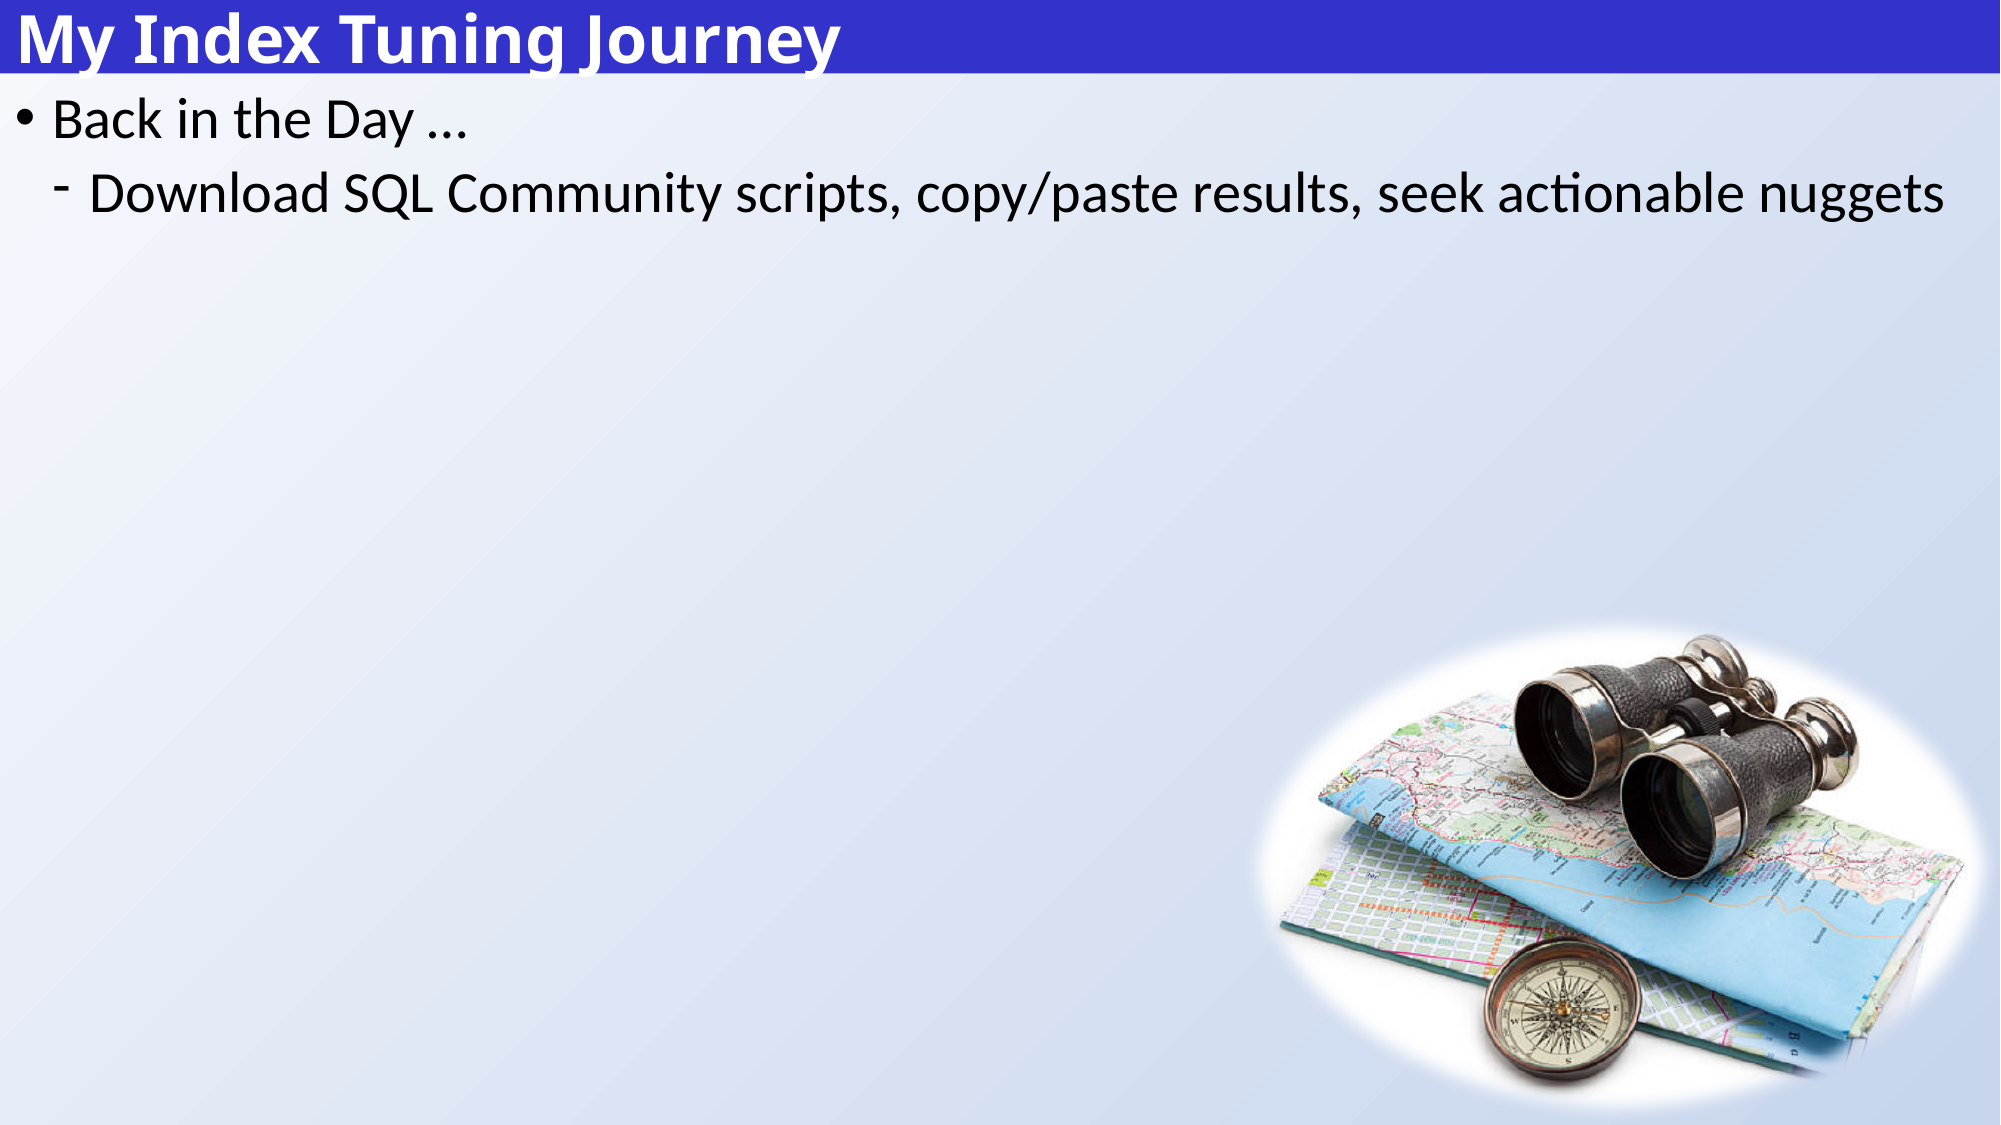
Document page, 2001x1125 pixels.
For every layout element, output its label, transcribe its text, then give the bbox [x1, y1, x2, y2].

title My Index Tuning Journey [0, 0, 2000, 74]
list Back in the Day … Download SQL Community scripts, copy/paste results, seek actionable nuggets [0, 74, 2000, 1125]
picture [1239, 609, 2000, 1125]
